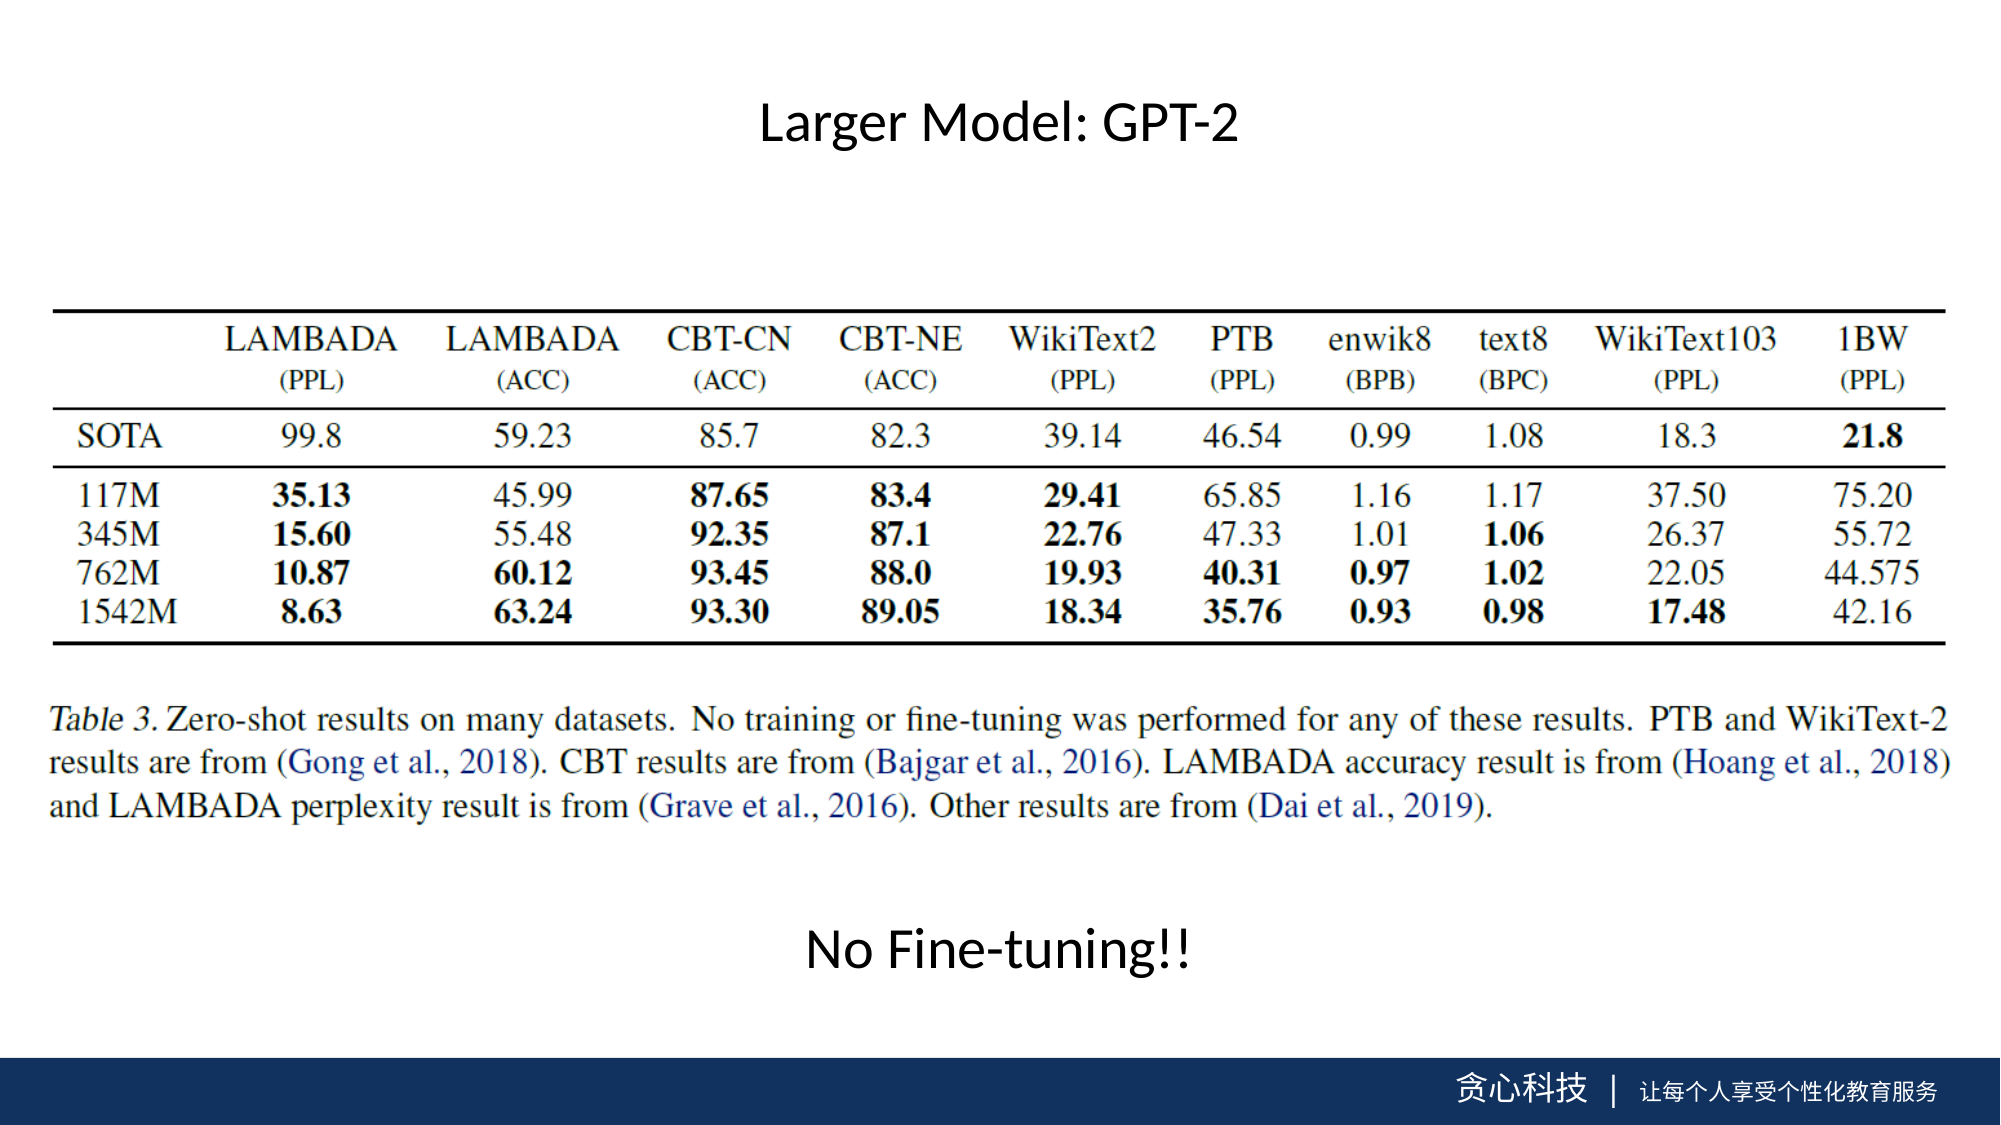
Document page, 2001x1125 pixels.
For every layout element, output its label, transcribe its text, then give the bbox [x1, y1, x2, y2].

text_box Larger Model: GPT-2 [430, 75, 1570, 161]
text_box No Fine-tuning!! [752, 910, 1248, 999]
picture [44, 299, 1956, 829]
